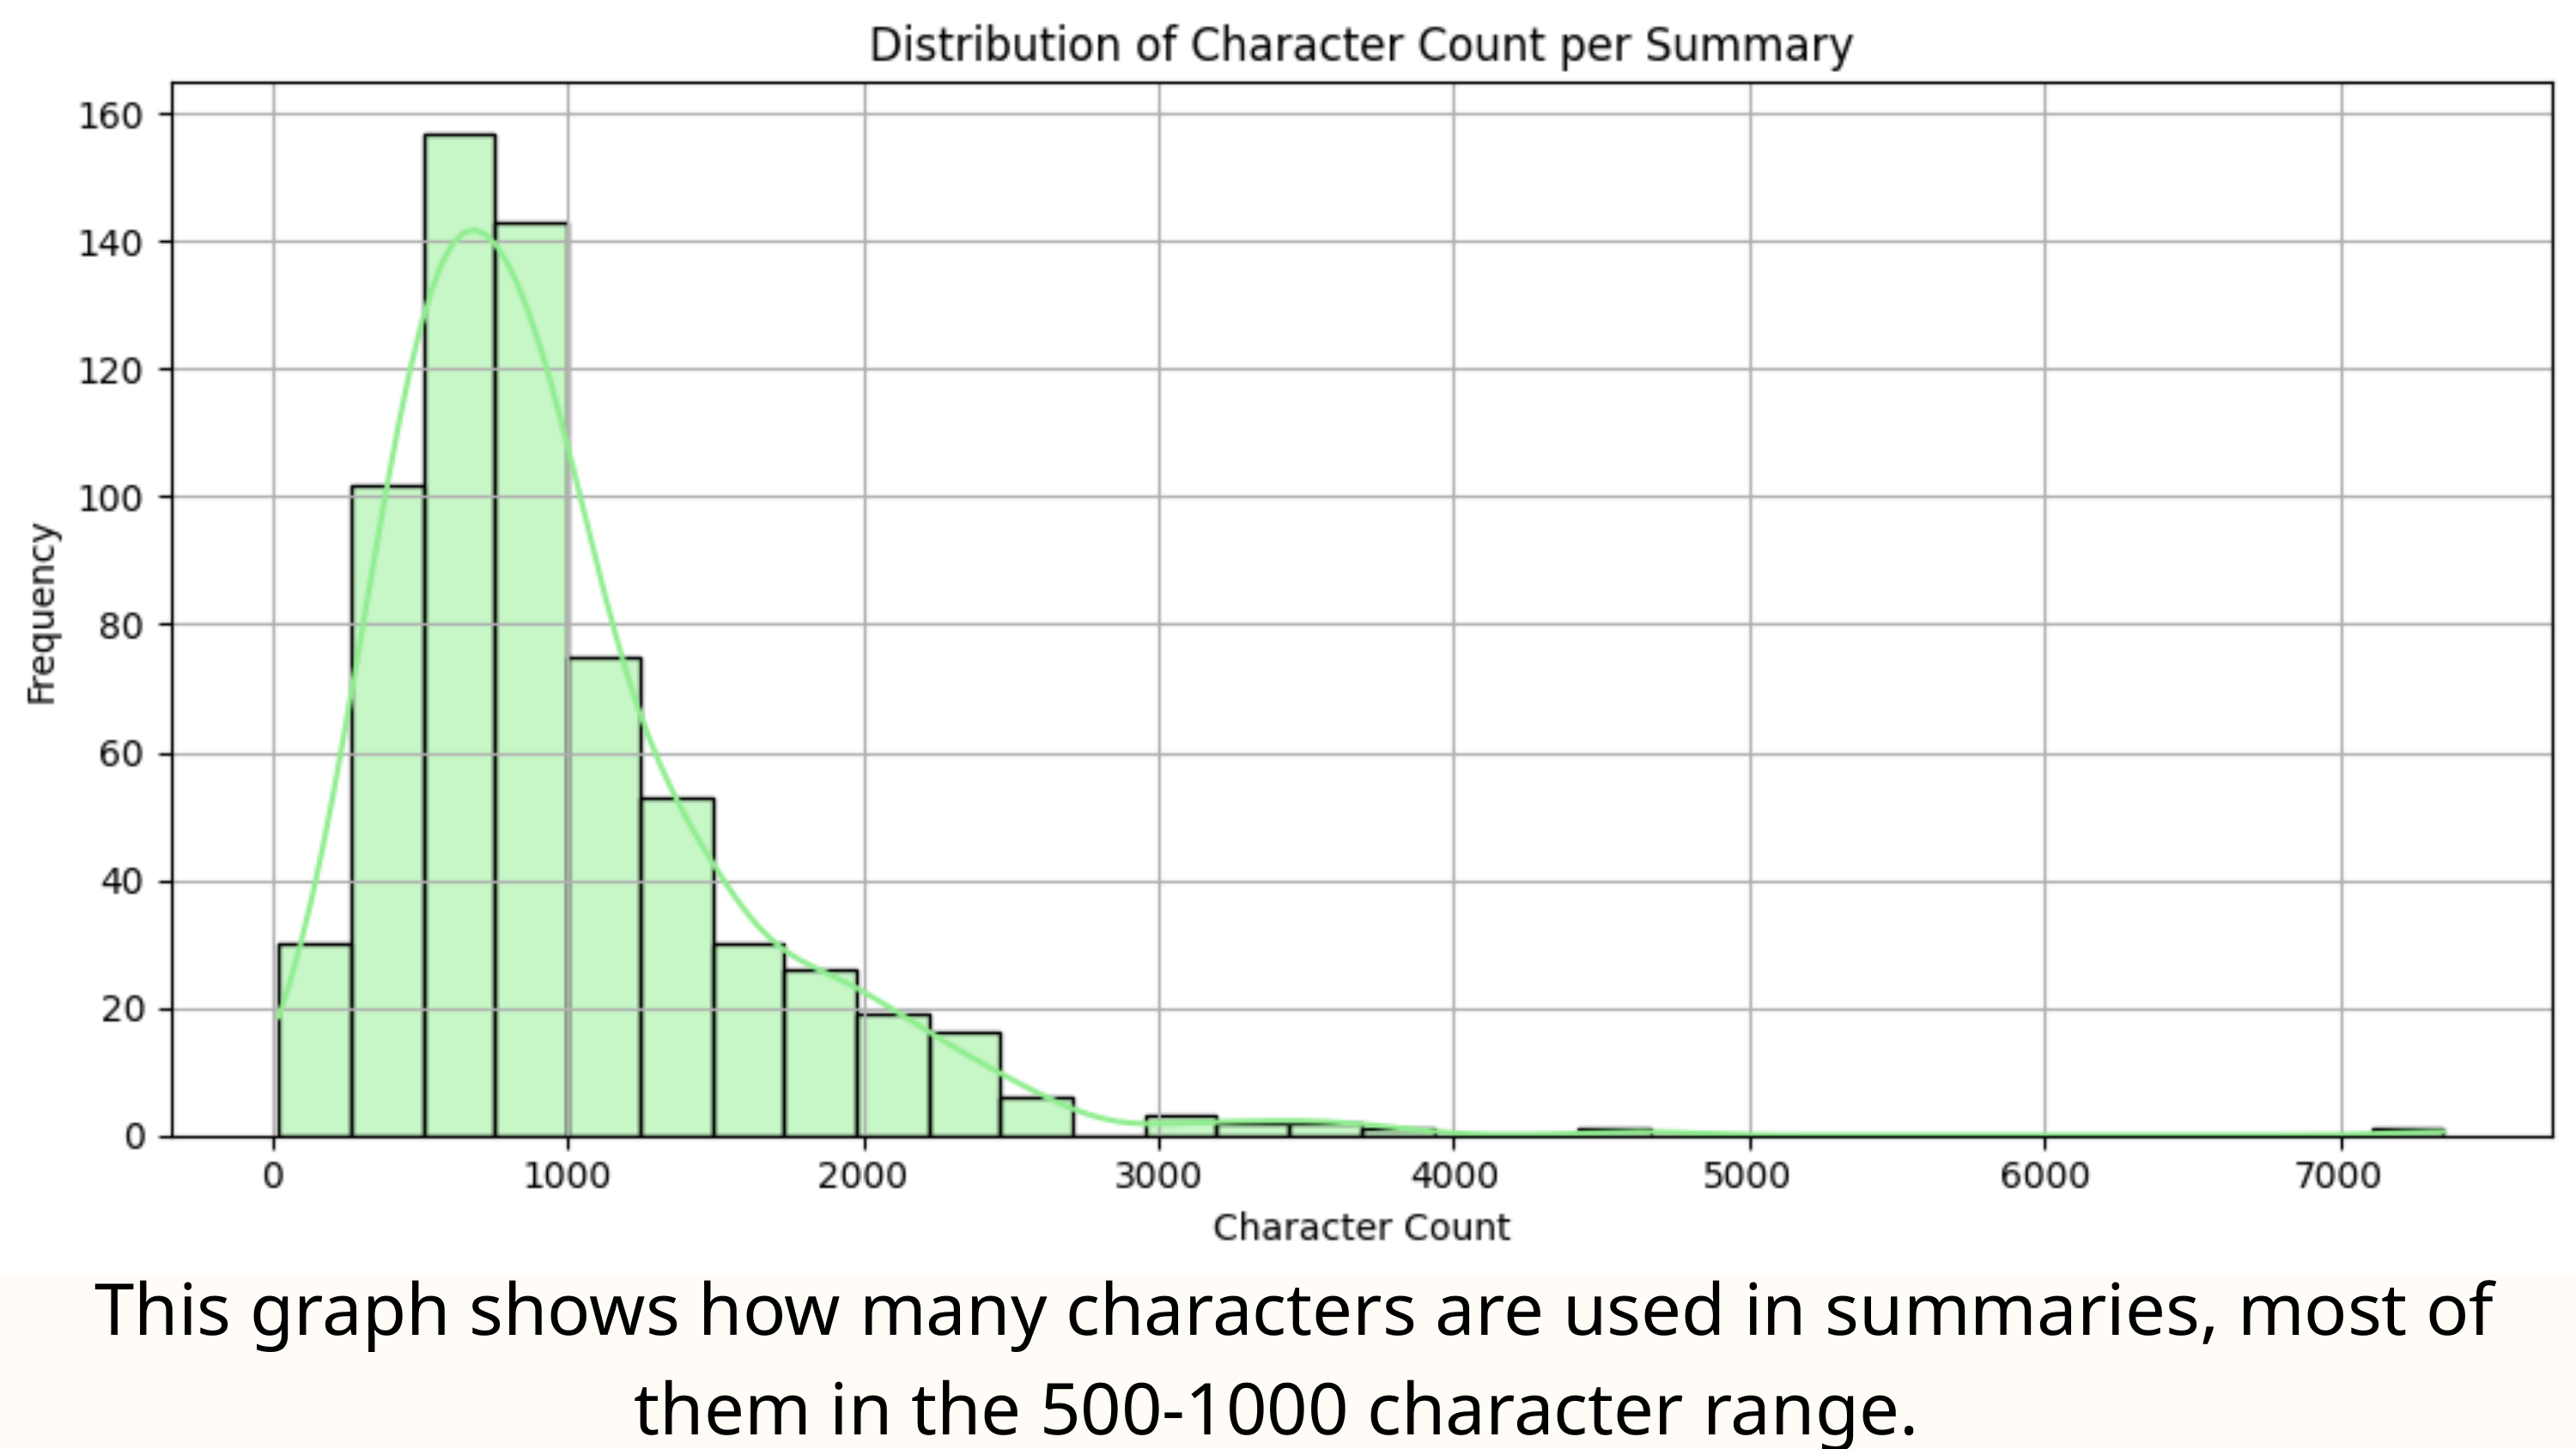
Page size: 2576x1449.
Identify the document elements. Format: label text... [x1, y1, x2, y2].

text_box This graph shows how many characters are used in summaries, most of them in the 500-1000 character range. [15, 1249, 2576, 1449]
text_box [0, 0, 2576, 1275]
